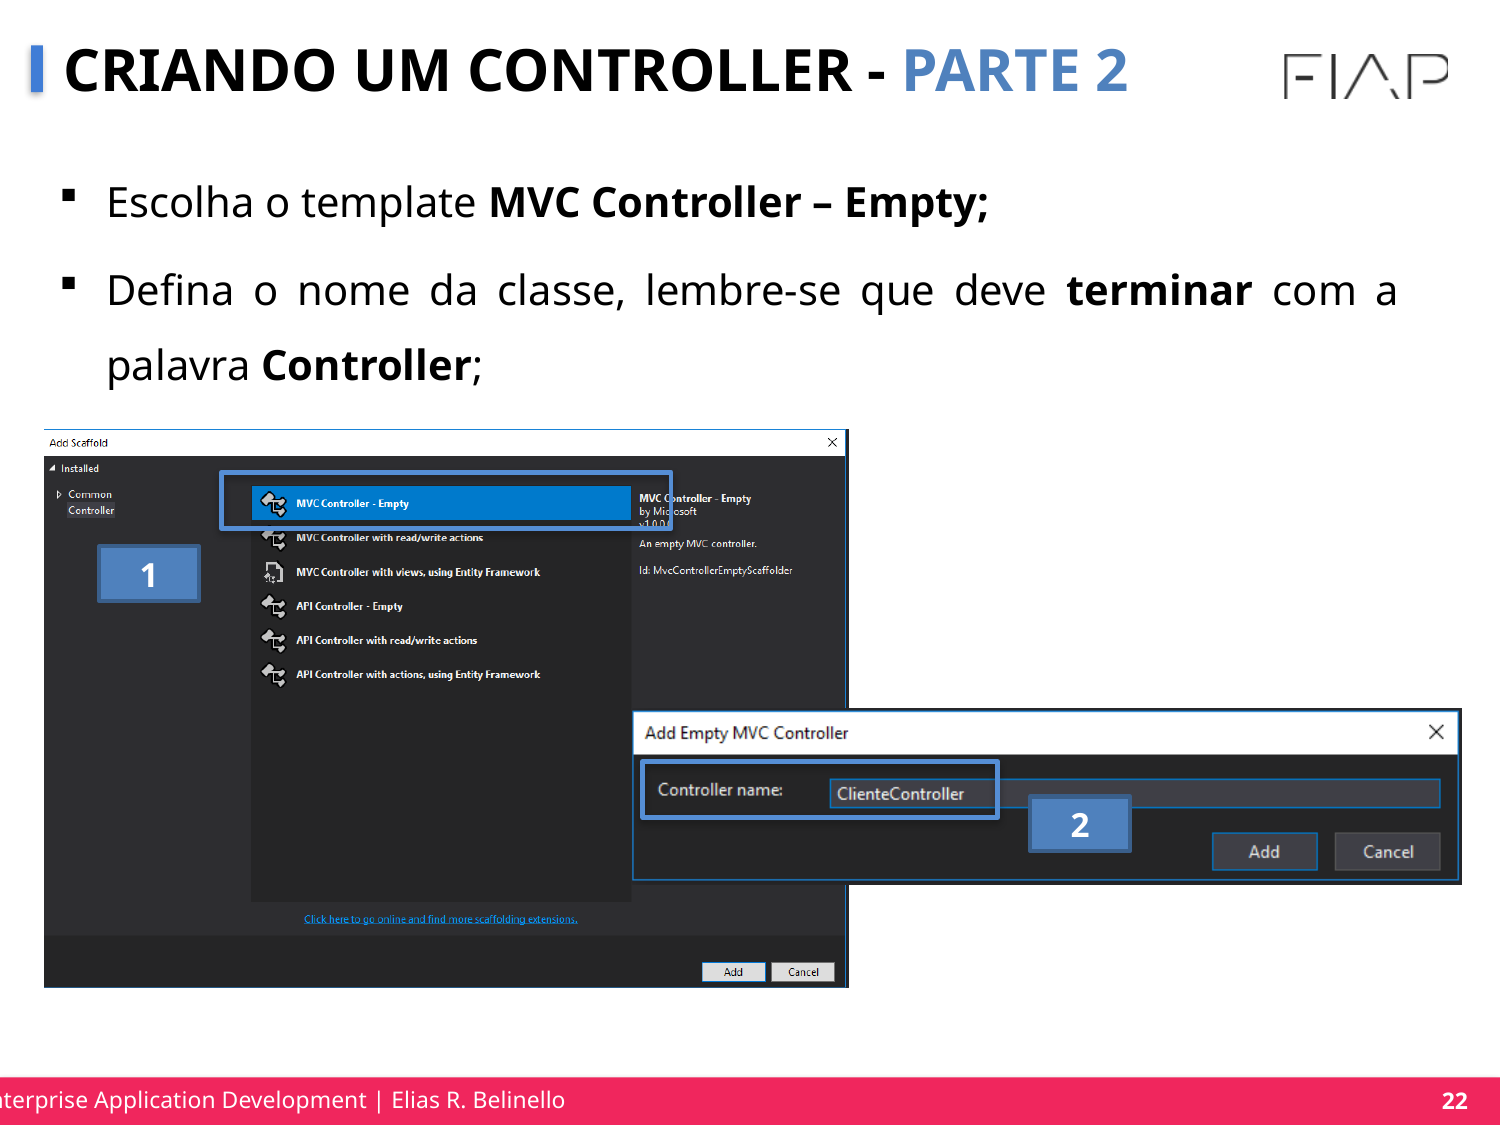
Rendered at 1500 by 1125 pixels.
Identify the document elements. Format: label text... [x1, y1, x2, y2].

text_box Escolha o template MVC Controller – Empty; Defina o nome da classe, lembre-se que deve terminar com a palavra Controller; [44, 143, 1415, 262]
picture [43, 429, 1462, 988]
title CRIANDO UM CONTROLLER - PARTE 2 [48, 35, 1249, 101]
